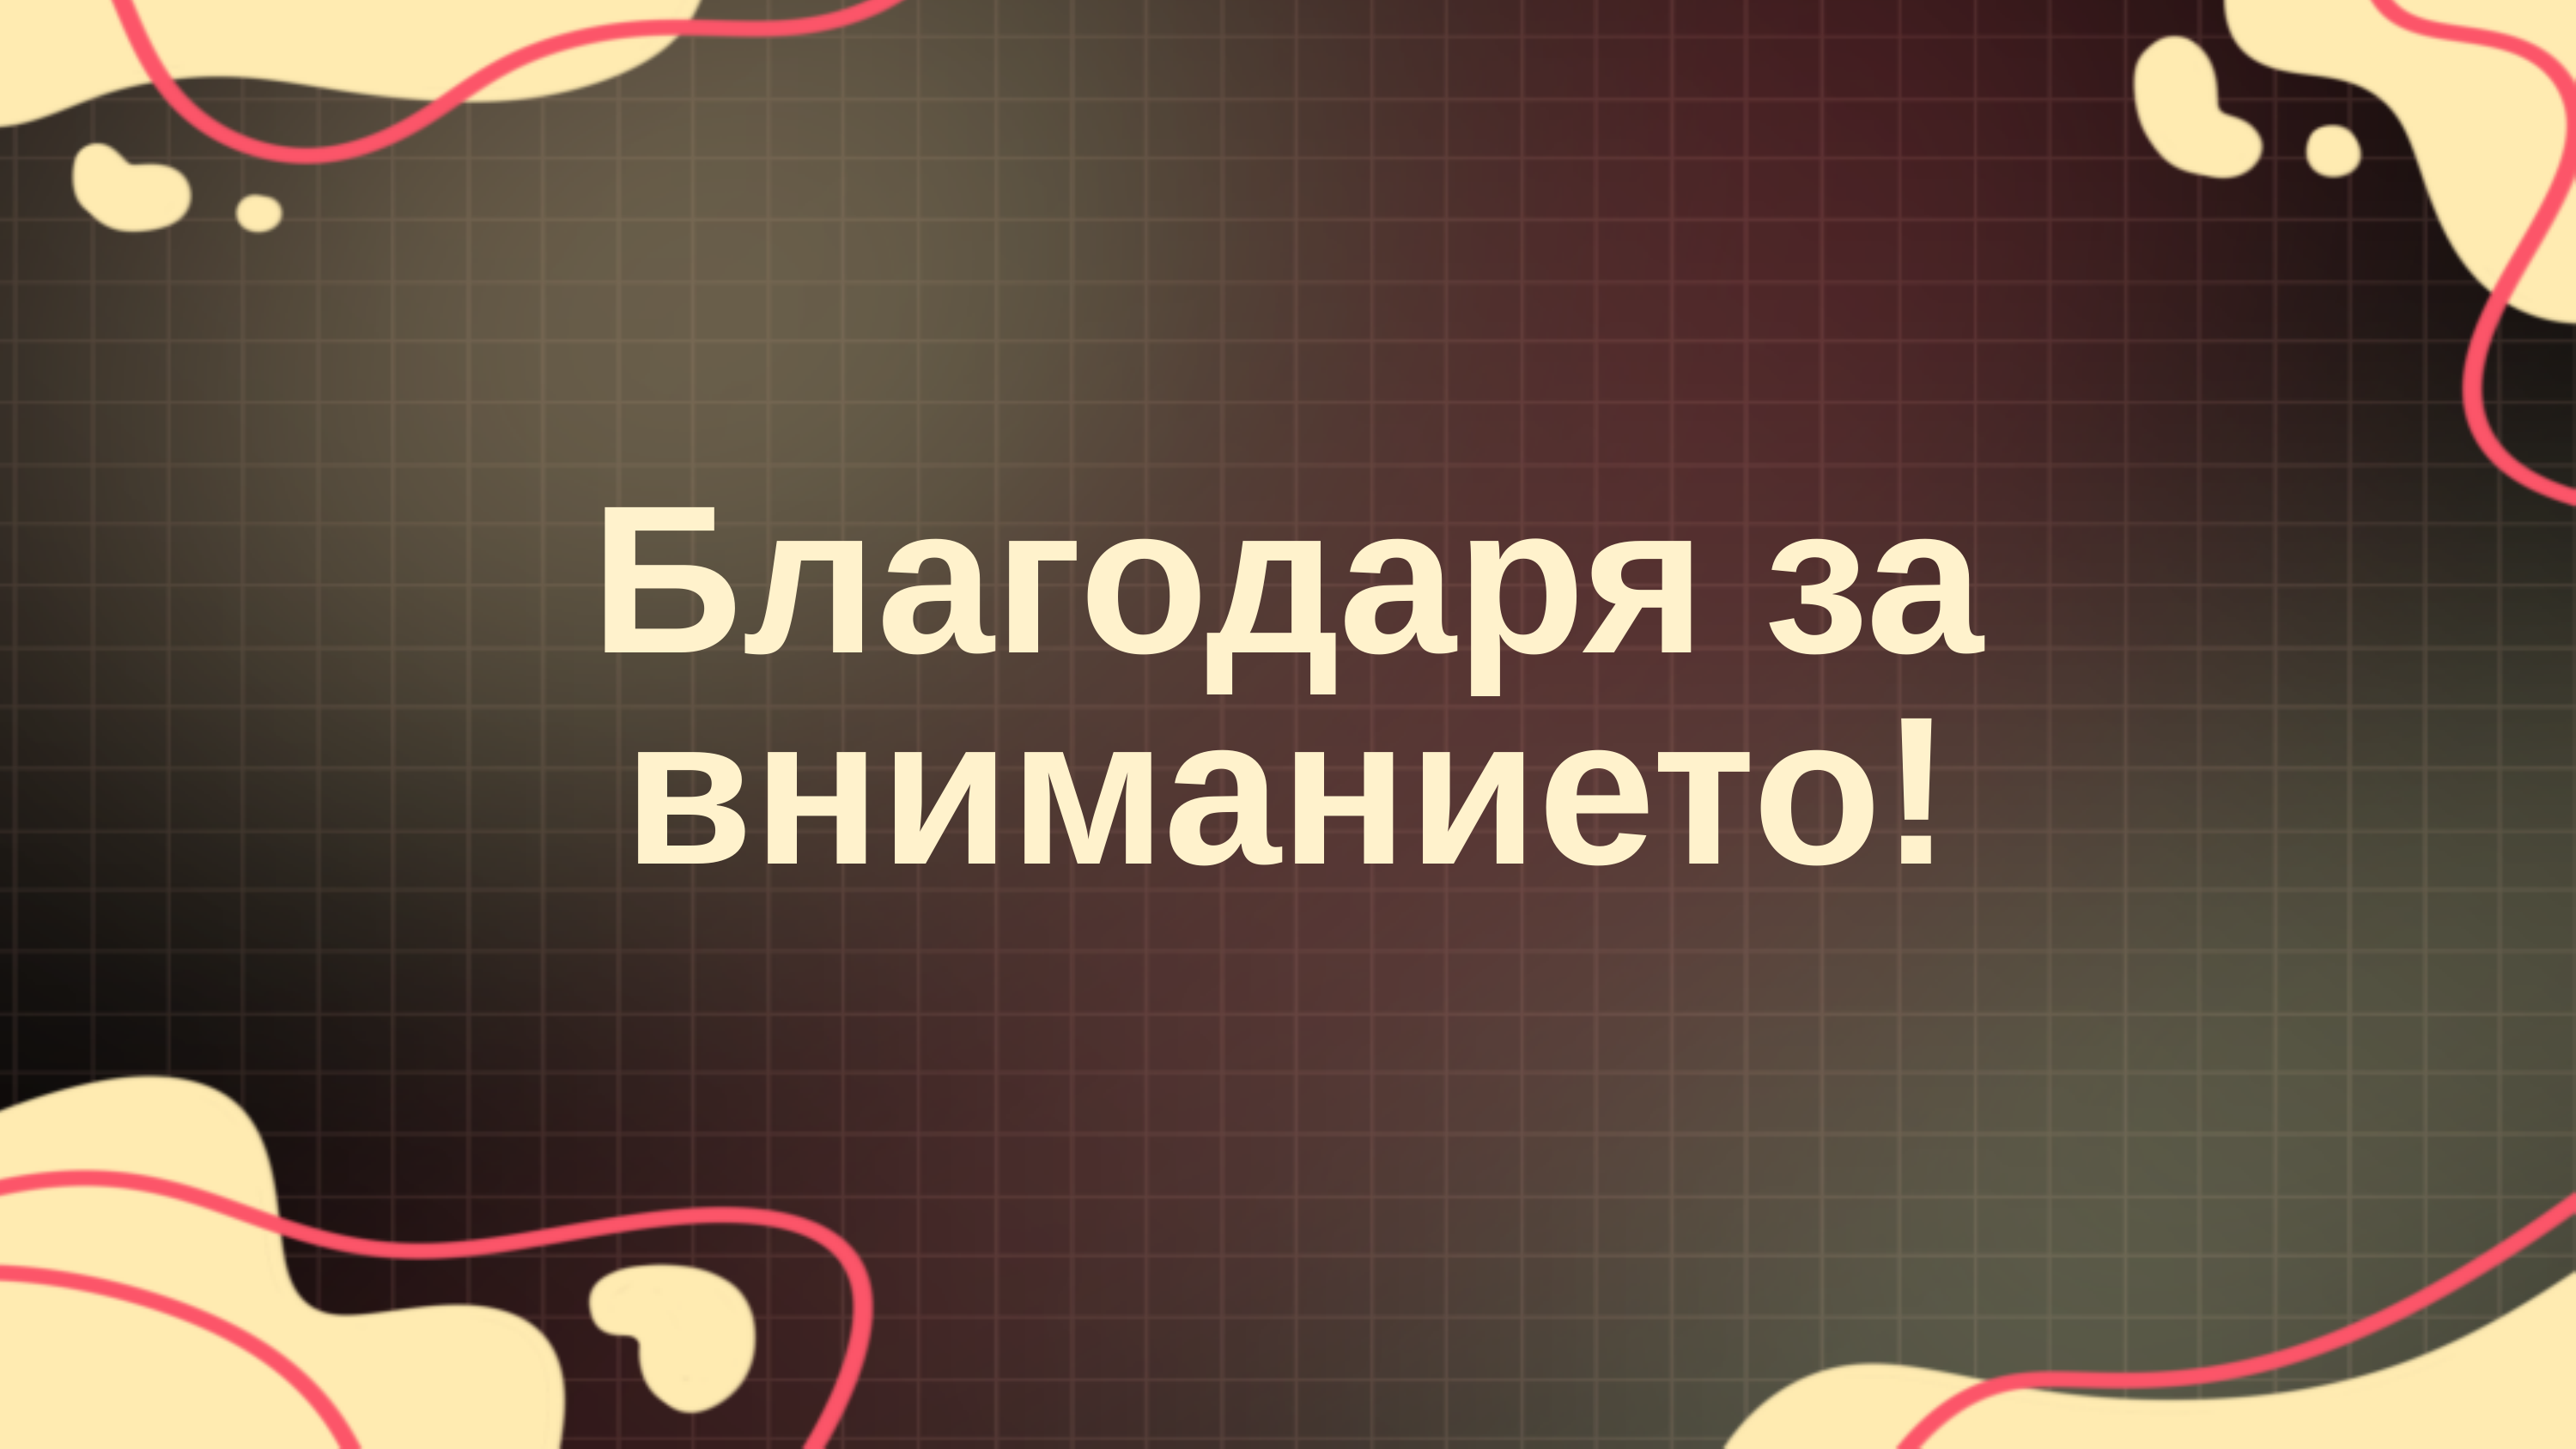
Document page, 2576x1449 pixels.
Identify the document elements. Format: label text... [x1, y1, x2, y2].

text_box Благодаря за вниманието! [270, 485, 2306, 906]
text_box [0, 0, 2576, 1449]
